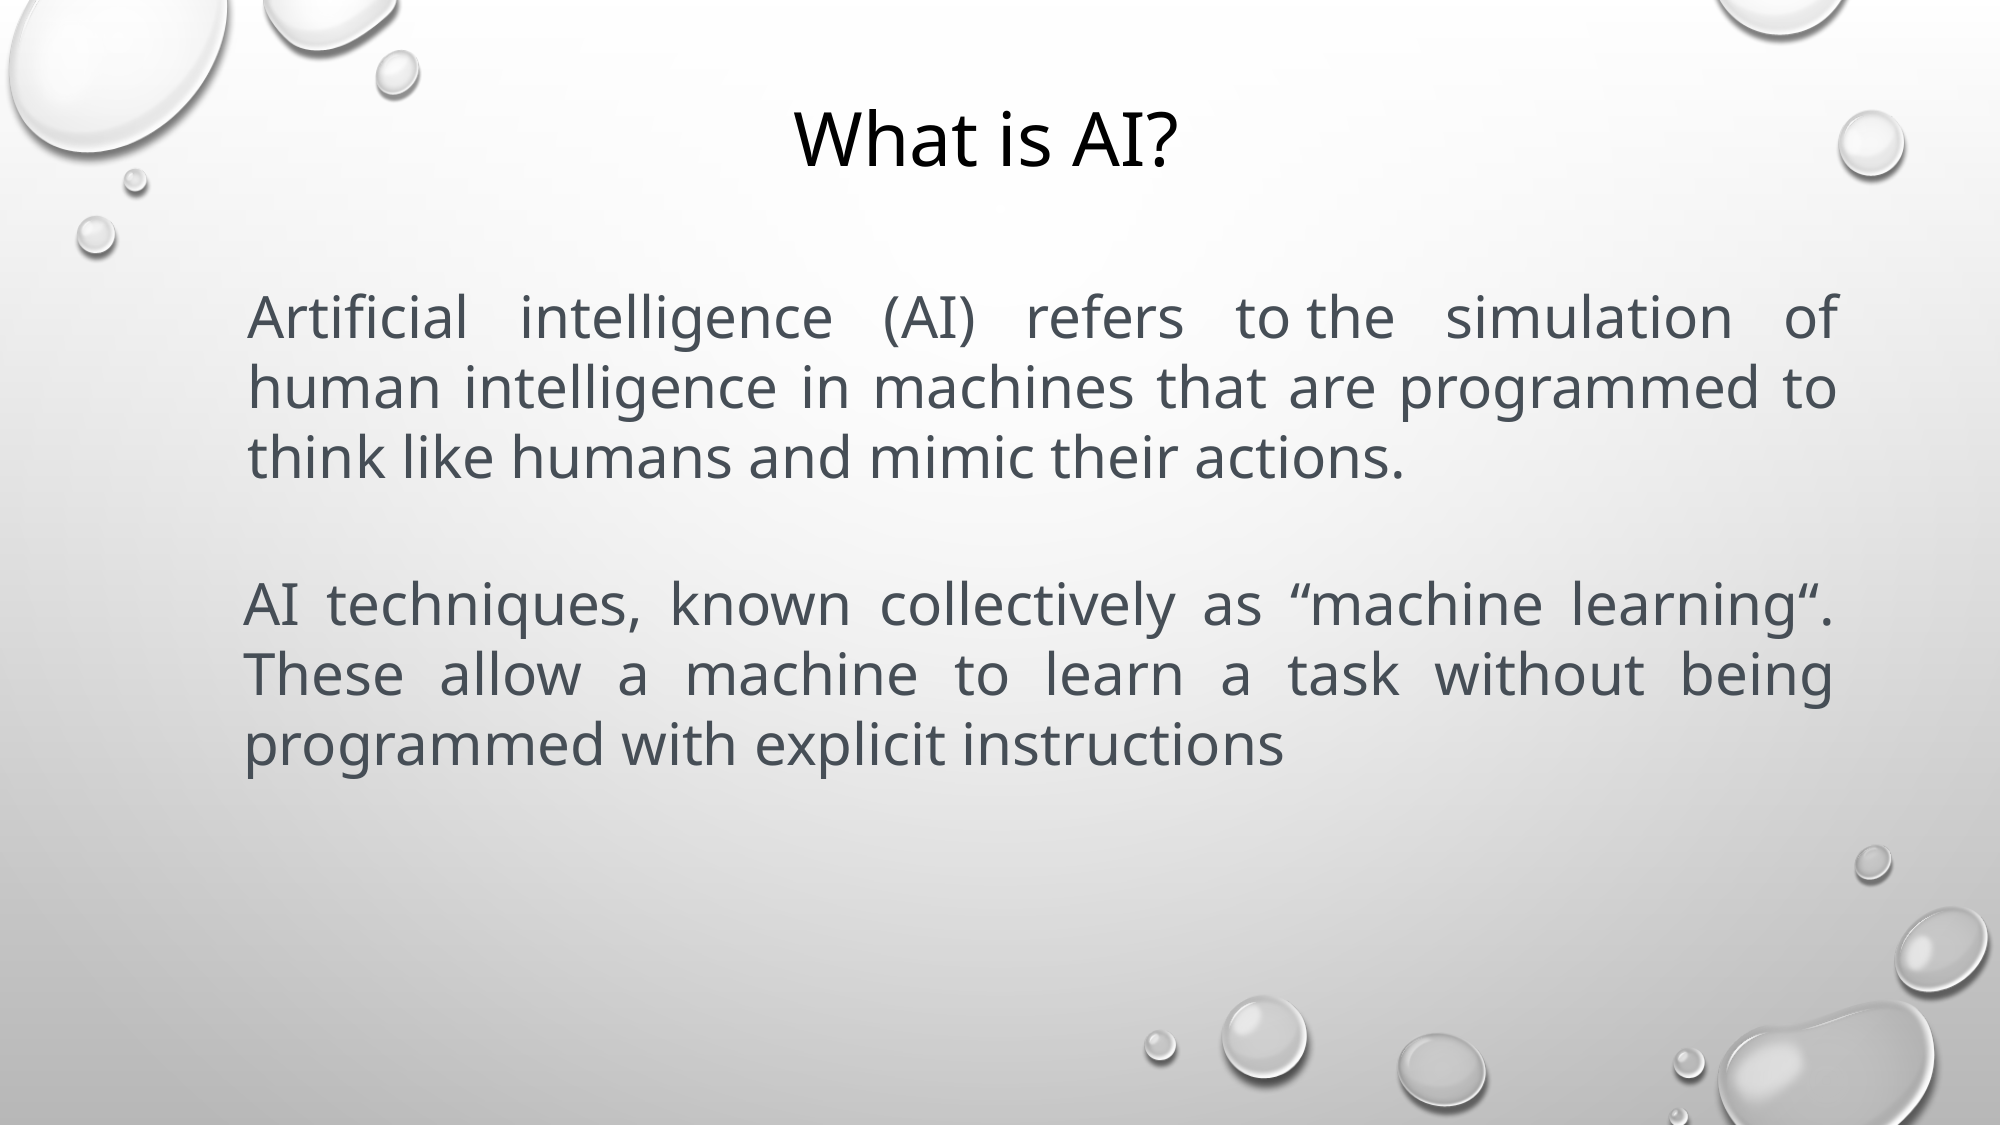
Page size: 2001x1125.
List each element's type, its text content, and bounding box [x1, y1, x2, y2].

picture [0, 0, 2000, 1125]
text_box Artificial intelligence (AI) refers to the simulation of human intelligence in machines that are programmed to think like humans and mimic their actions. [232, 272, 1854, 498]
text_box AI techniques, known collectively as “machine learning“. These allow a machine to learn a task without being programmed with explicit instructions [228, 560, 1851, 785]
text_box What is AI? [778, 83, 1222, 189]
